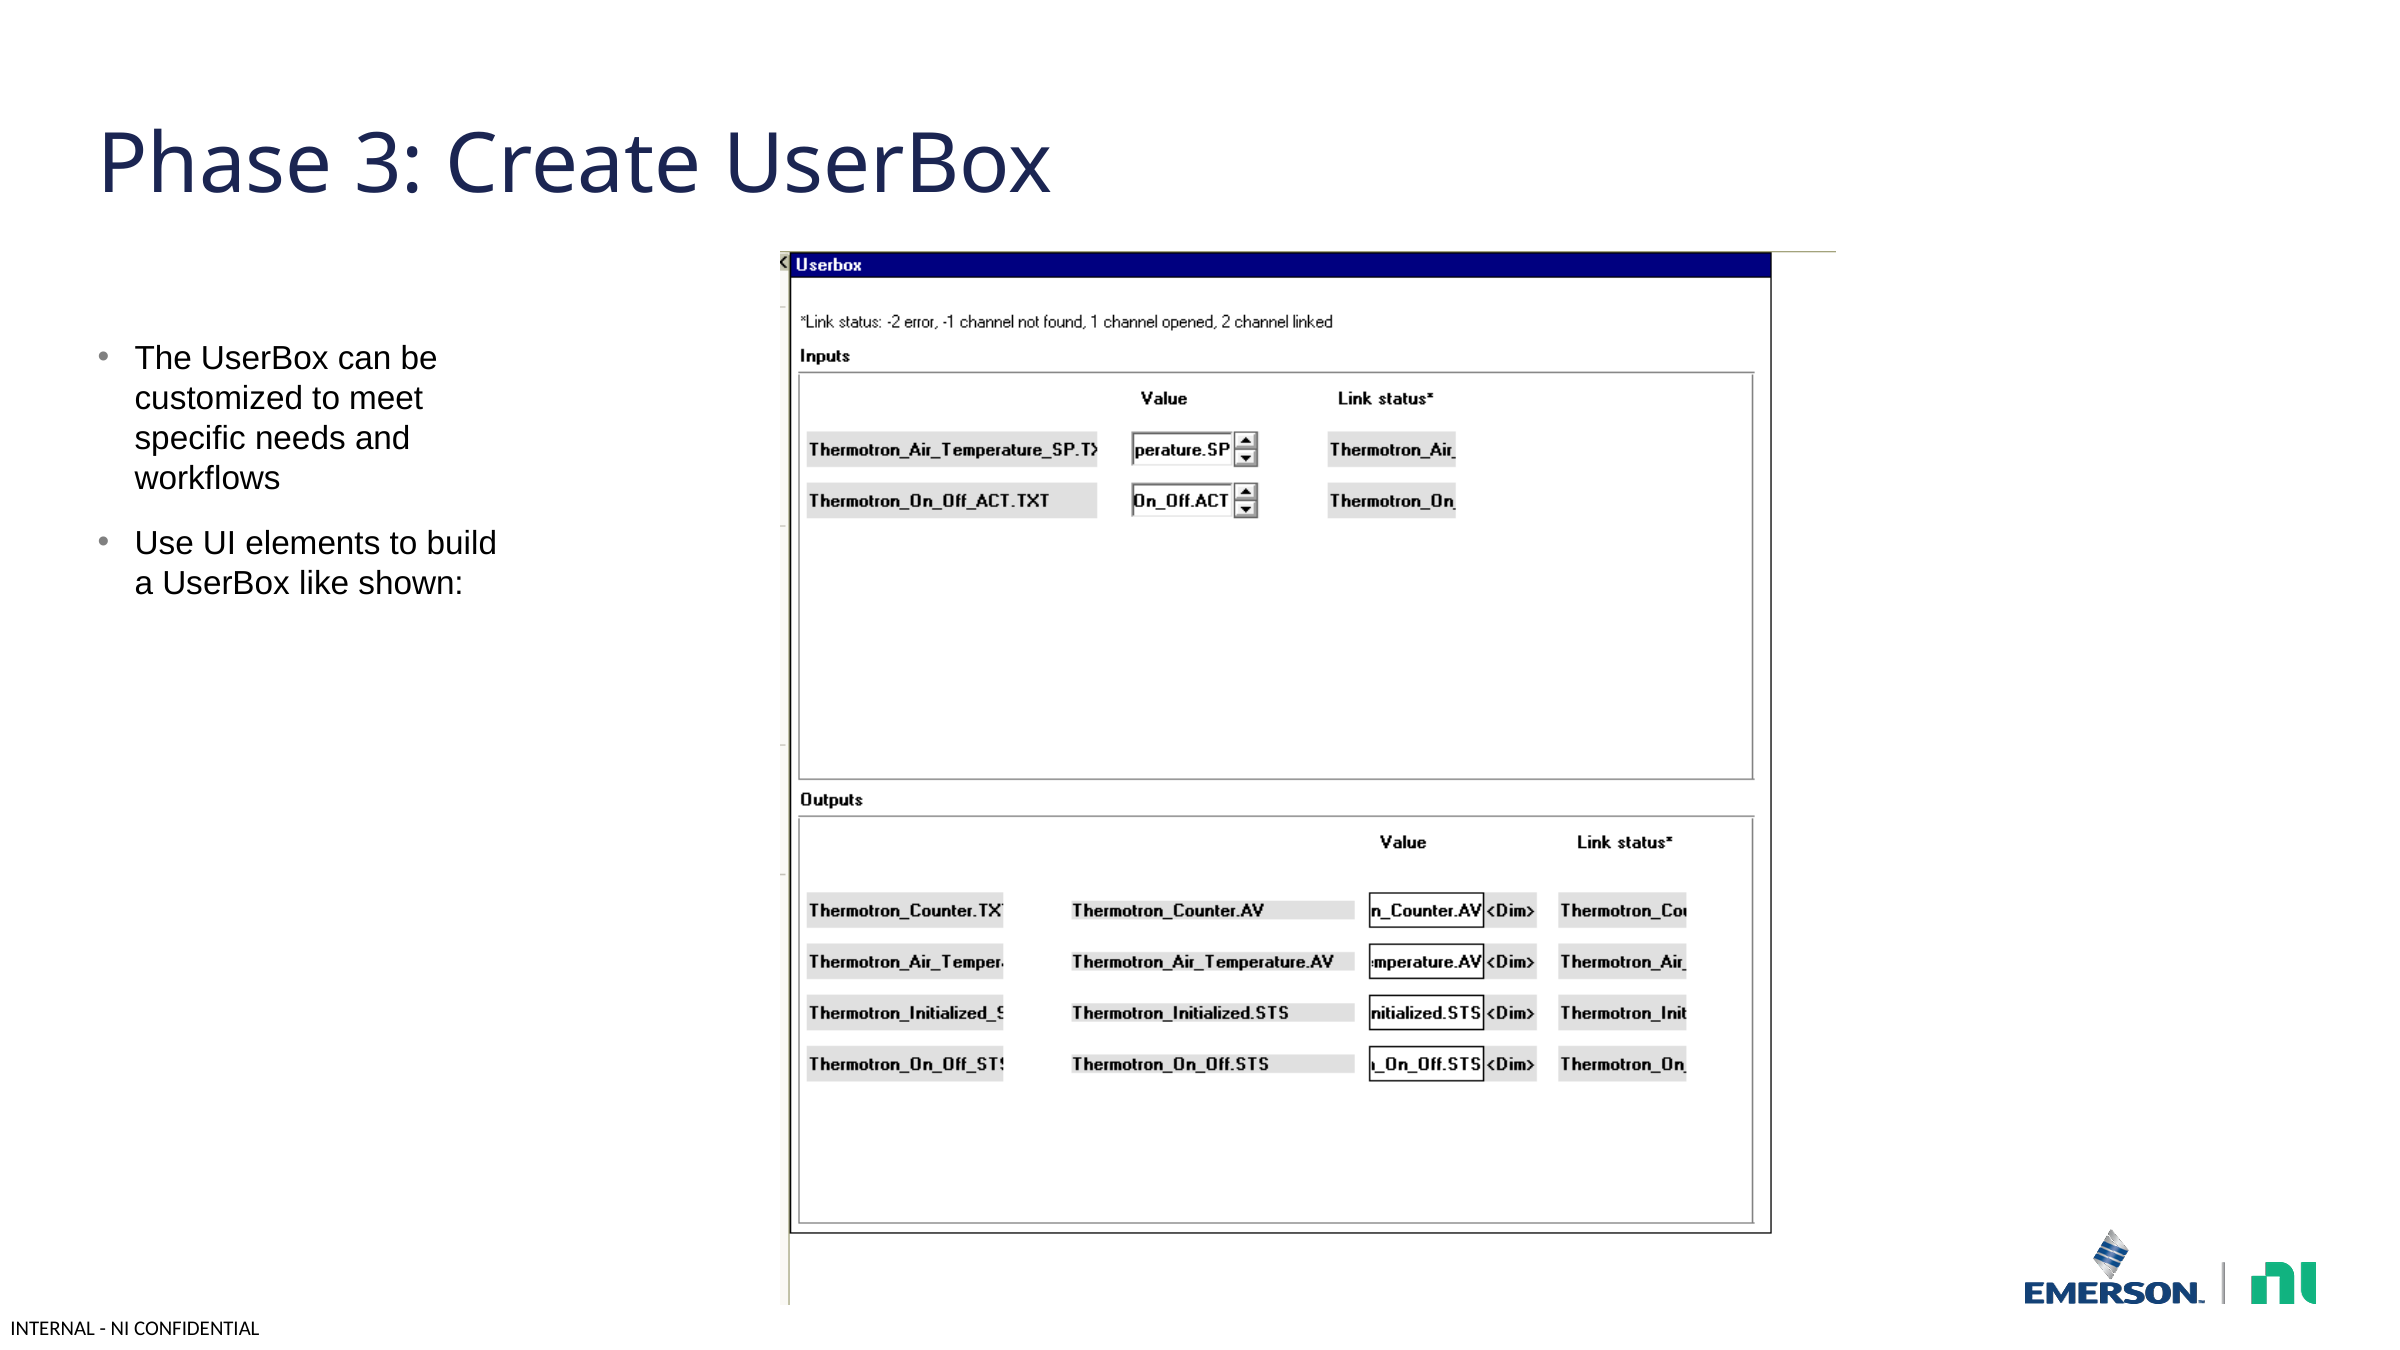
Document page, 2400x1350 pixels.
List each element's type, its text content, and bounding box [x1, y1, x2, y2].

picture [2025, 1229, 2316, 1304]
title Phase 3: Create UserBox [82, 54, 2318, 221]
picture [780, 250, 1836, 1305]
list The UserBox can be customized to meet specific needs and workflows Use UI elements to build a UserBox like shown: [82, 321, 519, 1183]
